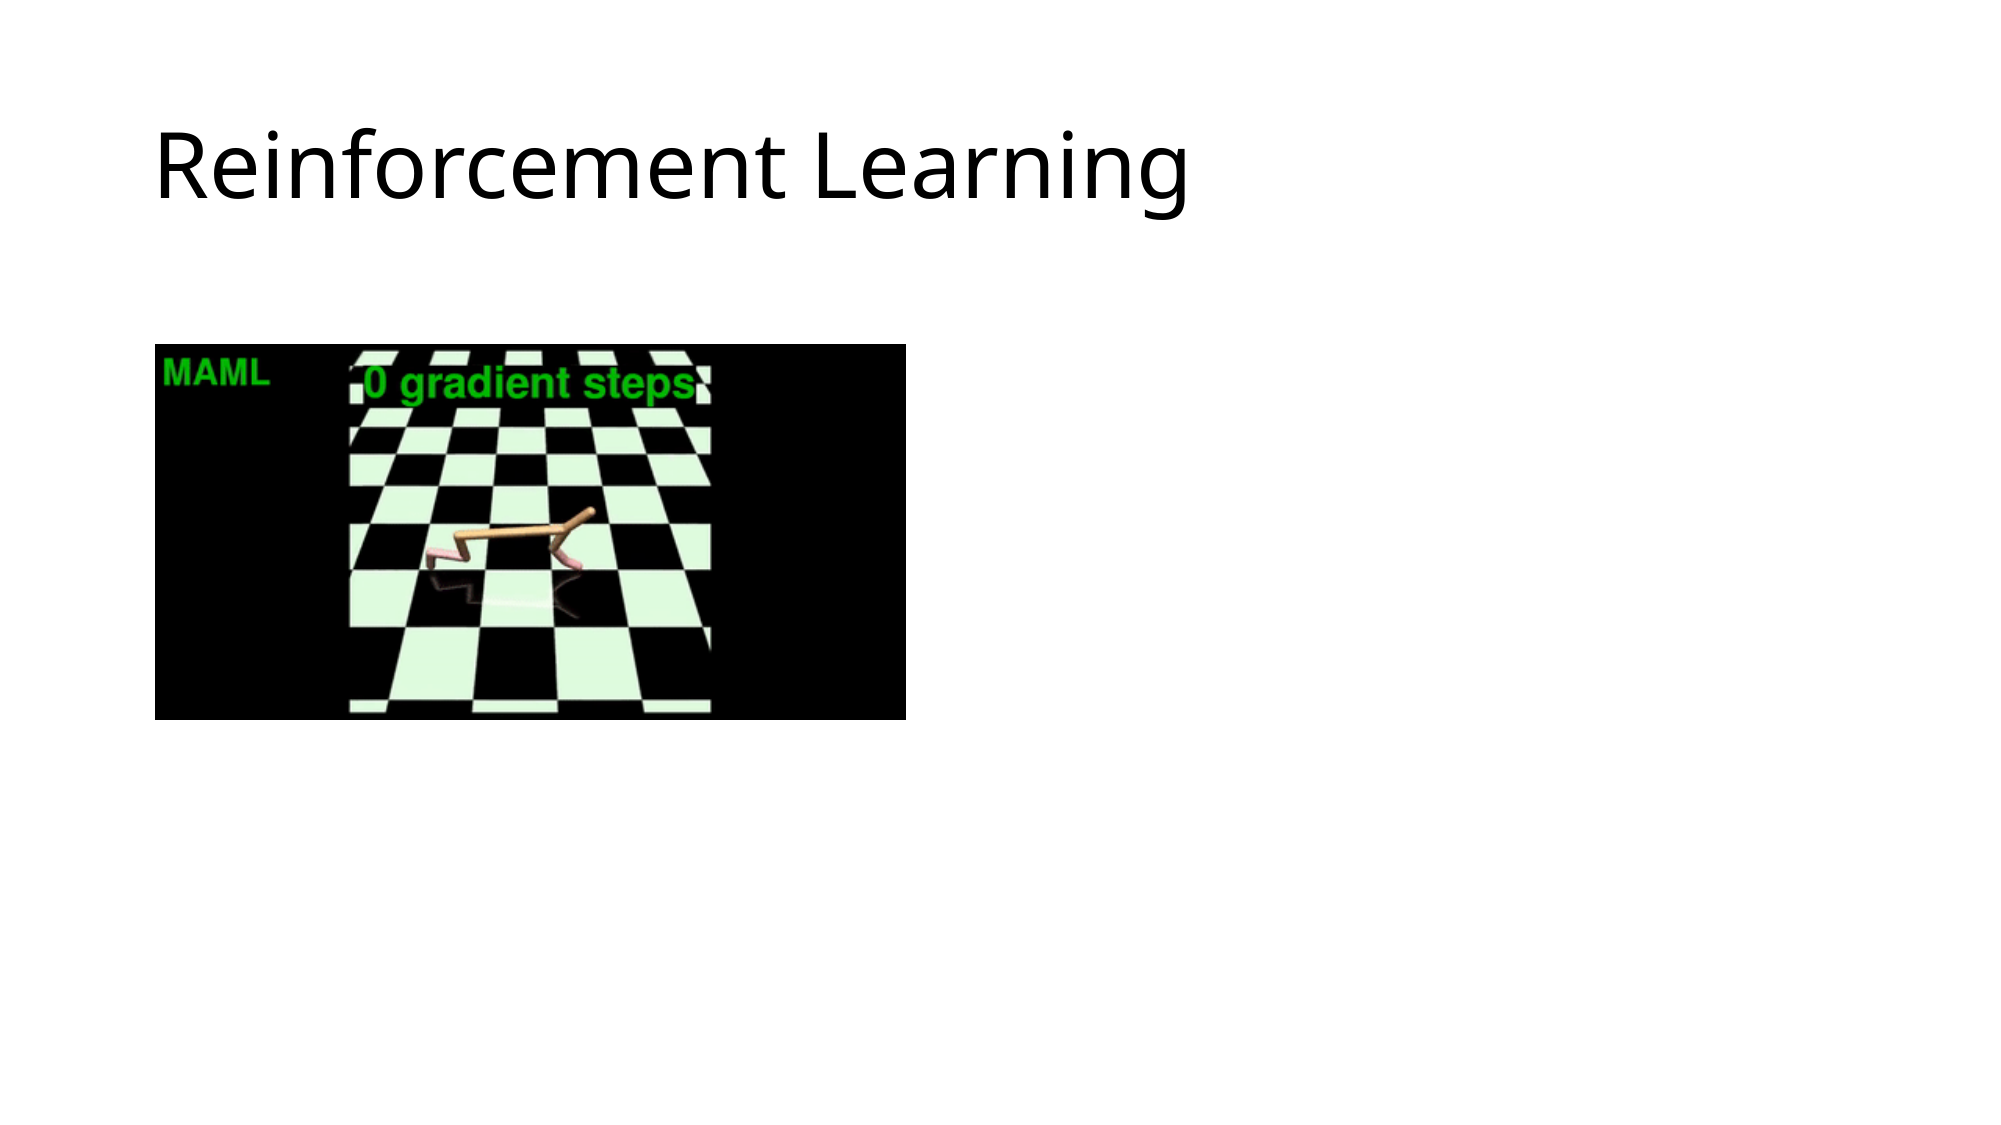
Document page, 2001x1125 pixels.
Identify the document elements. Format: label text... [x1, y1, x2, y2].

picture [154, 344, 906, 720]
title Reinforcement Learning [137, 59, 1863, 278]
